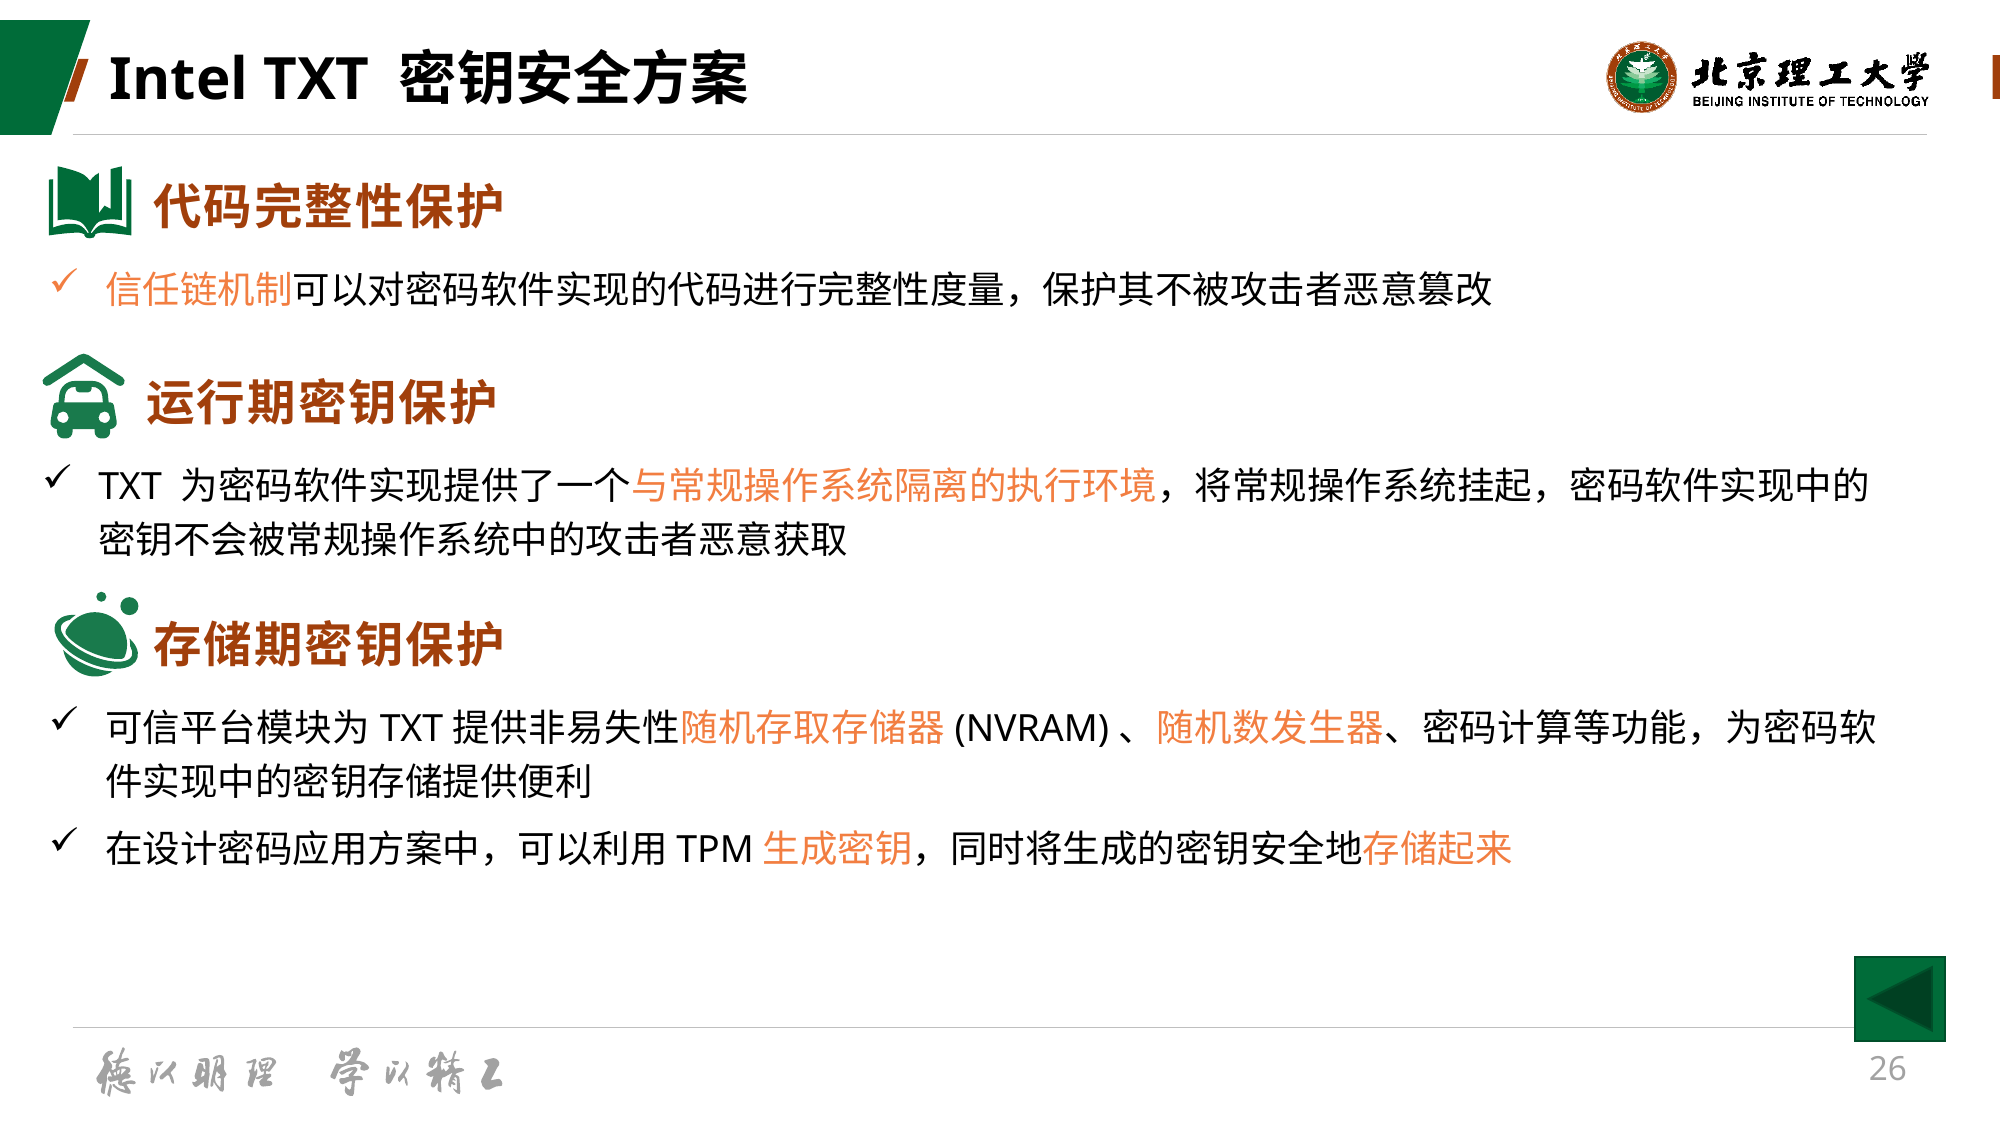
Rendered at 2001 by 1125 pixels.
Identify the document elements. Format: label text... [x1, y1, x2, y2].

text_box [1854, 956, 1946, 1042]
title Intel TXT 密钥安全方案 [94, 40, 1513, 120]
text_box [42, 353, 1870, 558]
picture [1606, 41, 1929, 113]
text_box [48, 166, 1877, 313]
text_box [48, 591, 1877, 873]
